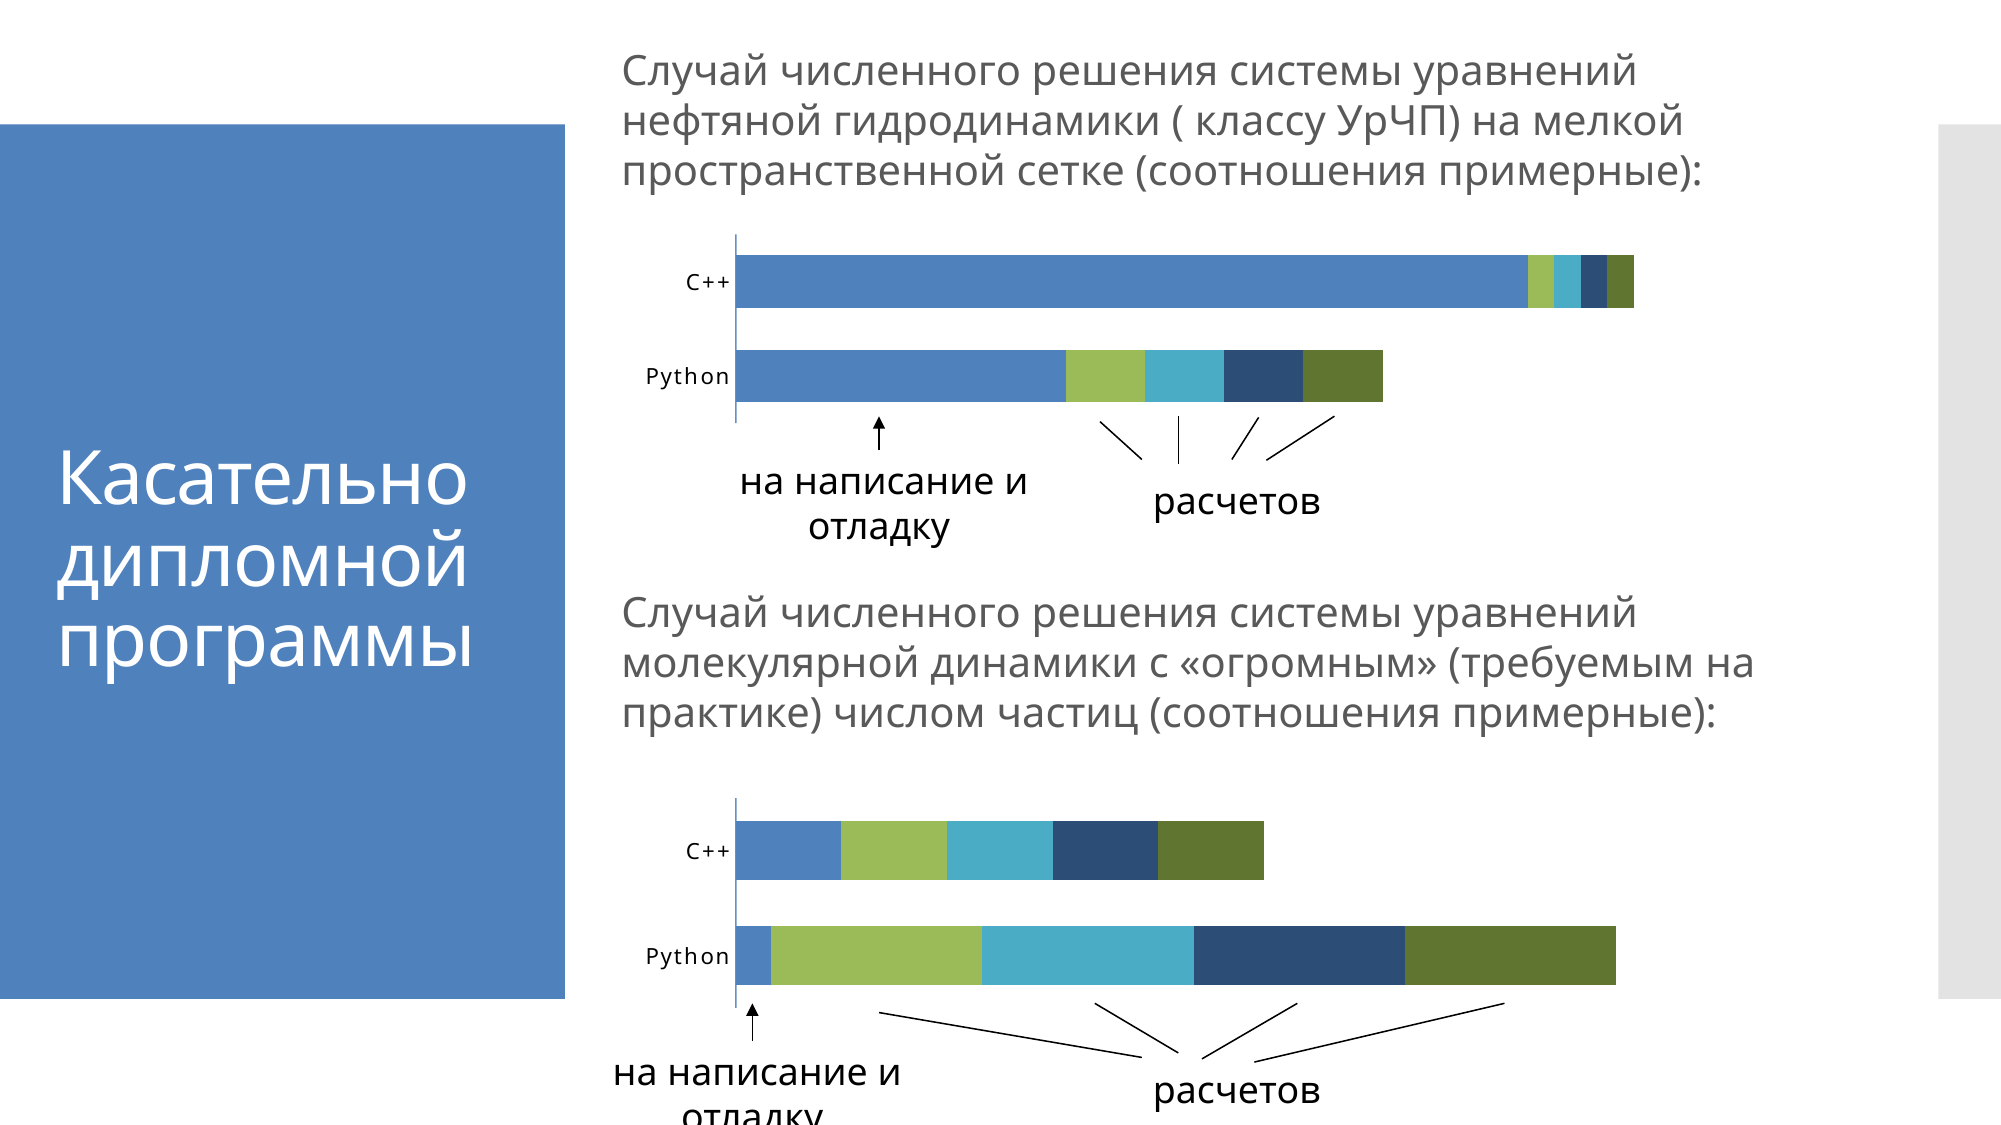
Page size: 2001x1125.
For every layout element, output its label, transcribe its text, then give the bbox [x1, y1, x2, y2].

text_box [611, 219, 1793, 579]
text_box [524, 782, 1793, 1125]
text_box Случай численного решения системы уравнений молекулярной динамики с «огромным» (требуемым на практике) числом частиц (соотношения примерные): [606, 578, 1901, 744]
title Касательно дипломной программы [41, 184, 525, 940]
